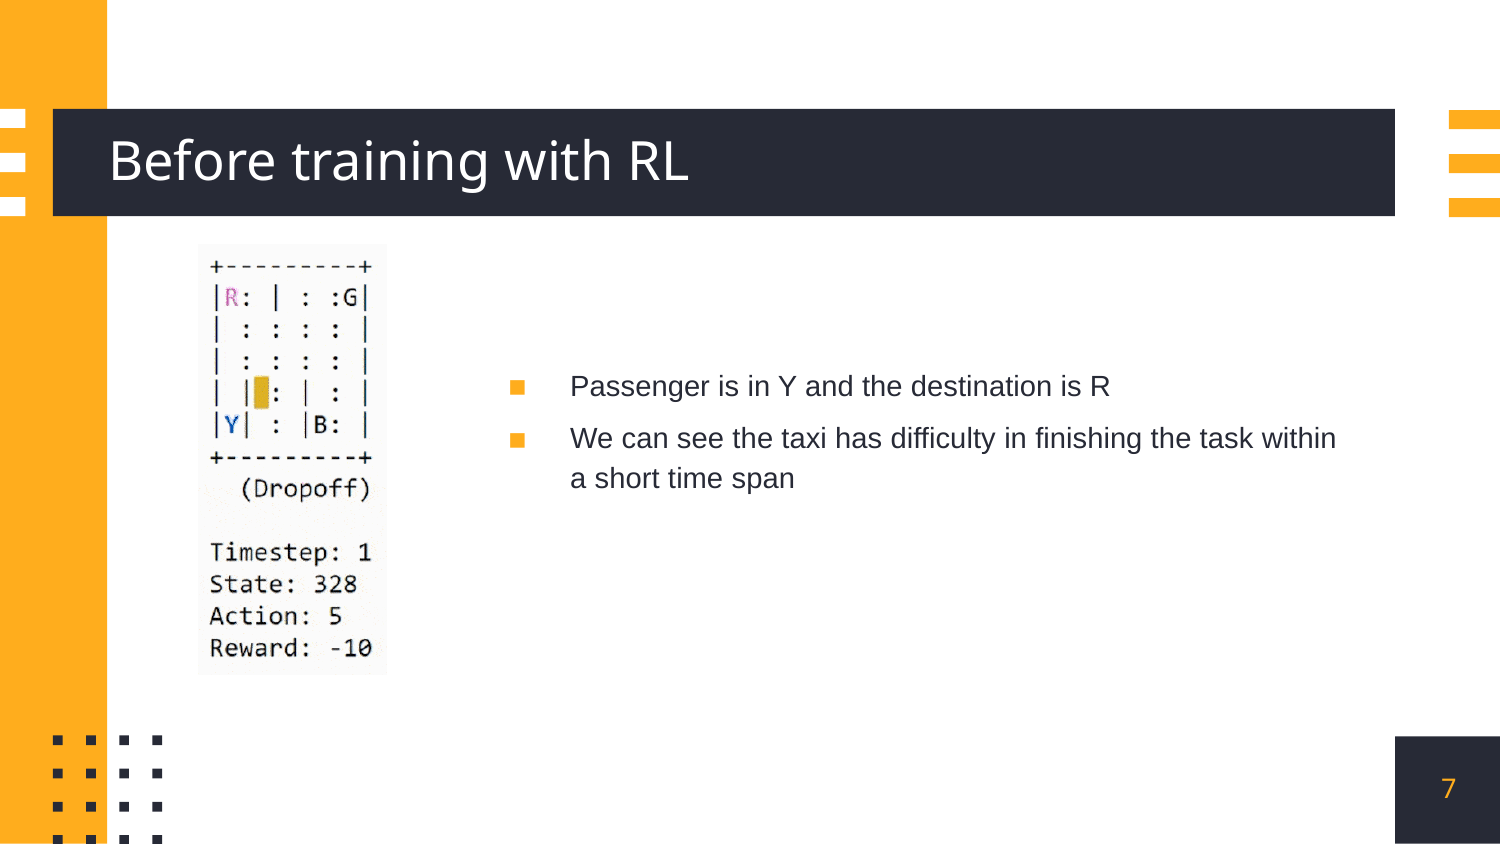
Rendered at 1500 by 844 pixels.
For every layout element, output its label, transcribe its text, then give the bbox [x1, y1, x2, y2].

title Before training with RL​ [108, 108, 1396, 217]
slide_number 7 [1395, 736, 1500, 844]
picture [197, 244, 387, 675]
list Passenger is in Y and the destination is R​ We can see the taxi has difficulty in finishing the task within a short time​ span [495, 361, 1367, 558]
